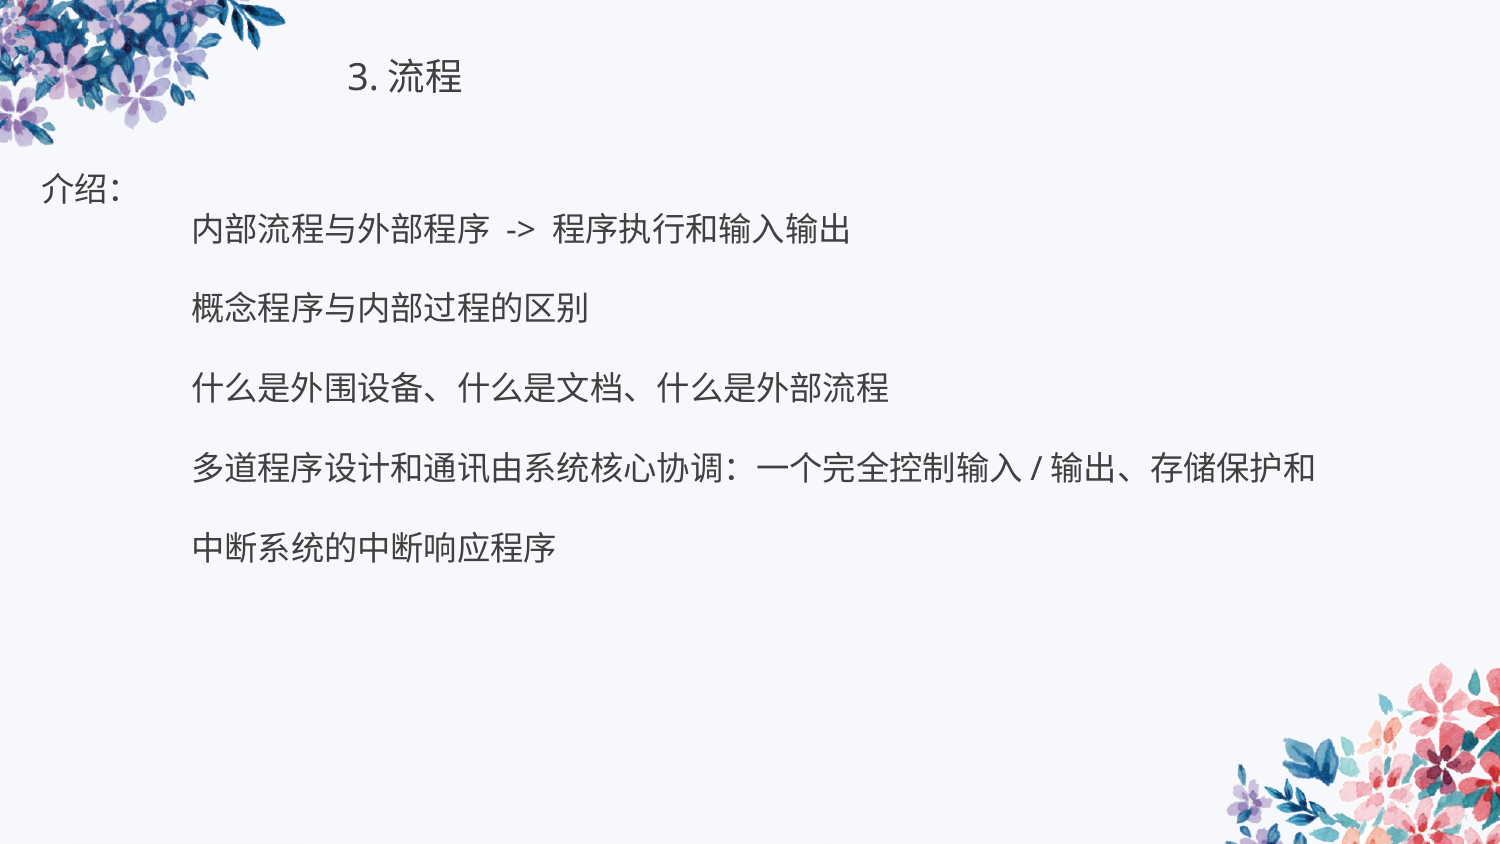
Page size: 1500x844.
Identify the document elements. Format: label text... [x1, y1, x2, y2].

text_box 3.流程 [354, 43, 580, 107]
picture [0, 0, 350, 234]
text_box 介绍： 内部流程与外部程序 -> 程序执行和输入输出 概念程序与内部过程的区别 什么是外围设备、什么是文档、什么是外部流程 多道程序设计和通讯由系统核心协调：一个完全控制输入/输出、存储保护和 中断系统的中断响应程序 [26, 160, 1474, 575]
picture [1104, 607, 1500, 844]
